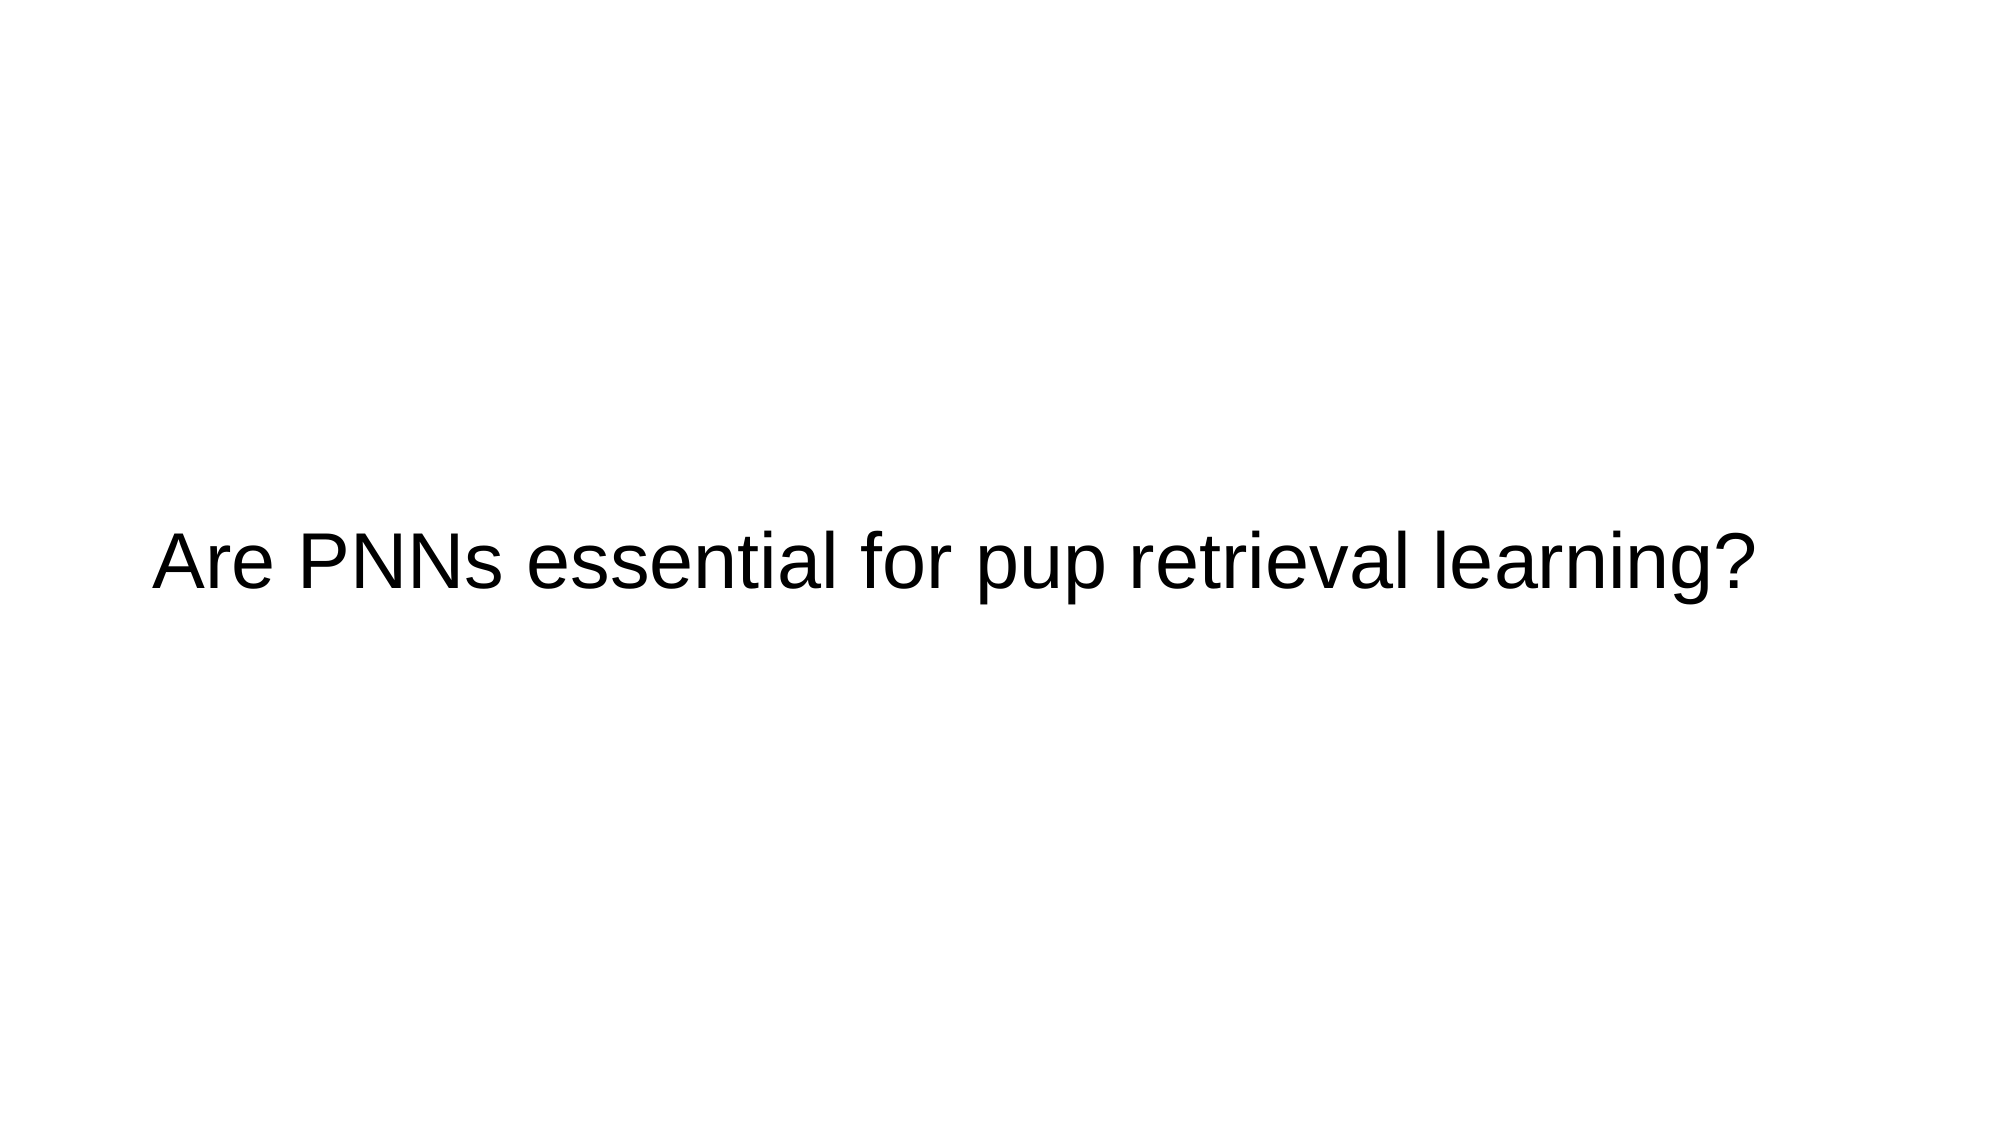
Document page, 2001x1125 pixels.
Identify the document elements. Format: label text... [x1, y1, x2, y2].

title Are PNNs essential for pup retrieval learning? [137, 453, 1863, 672]
